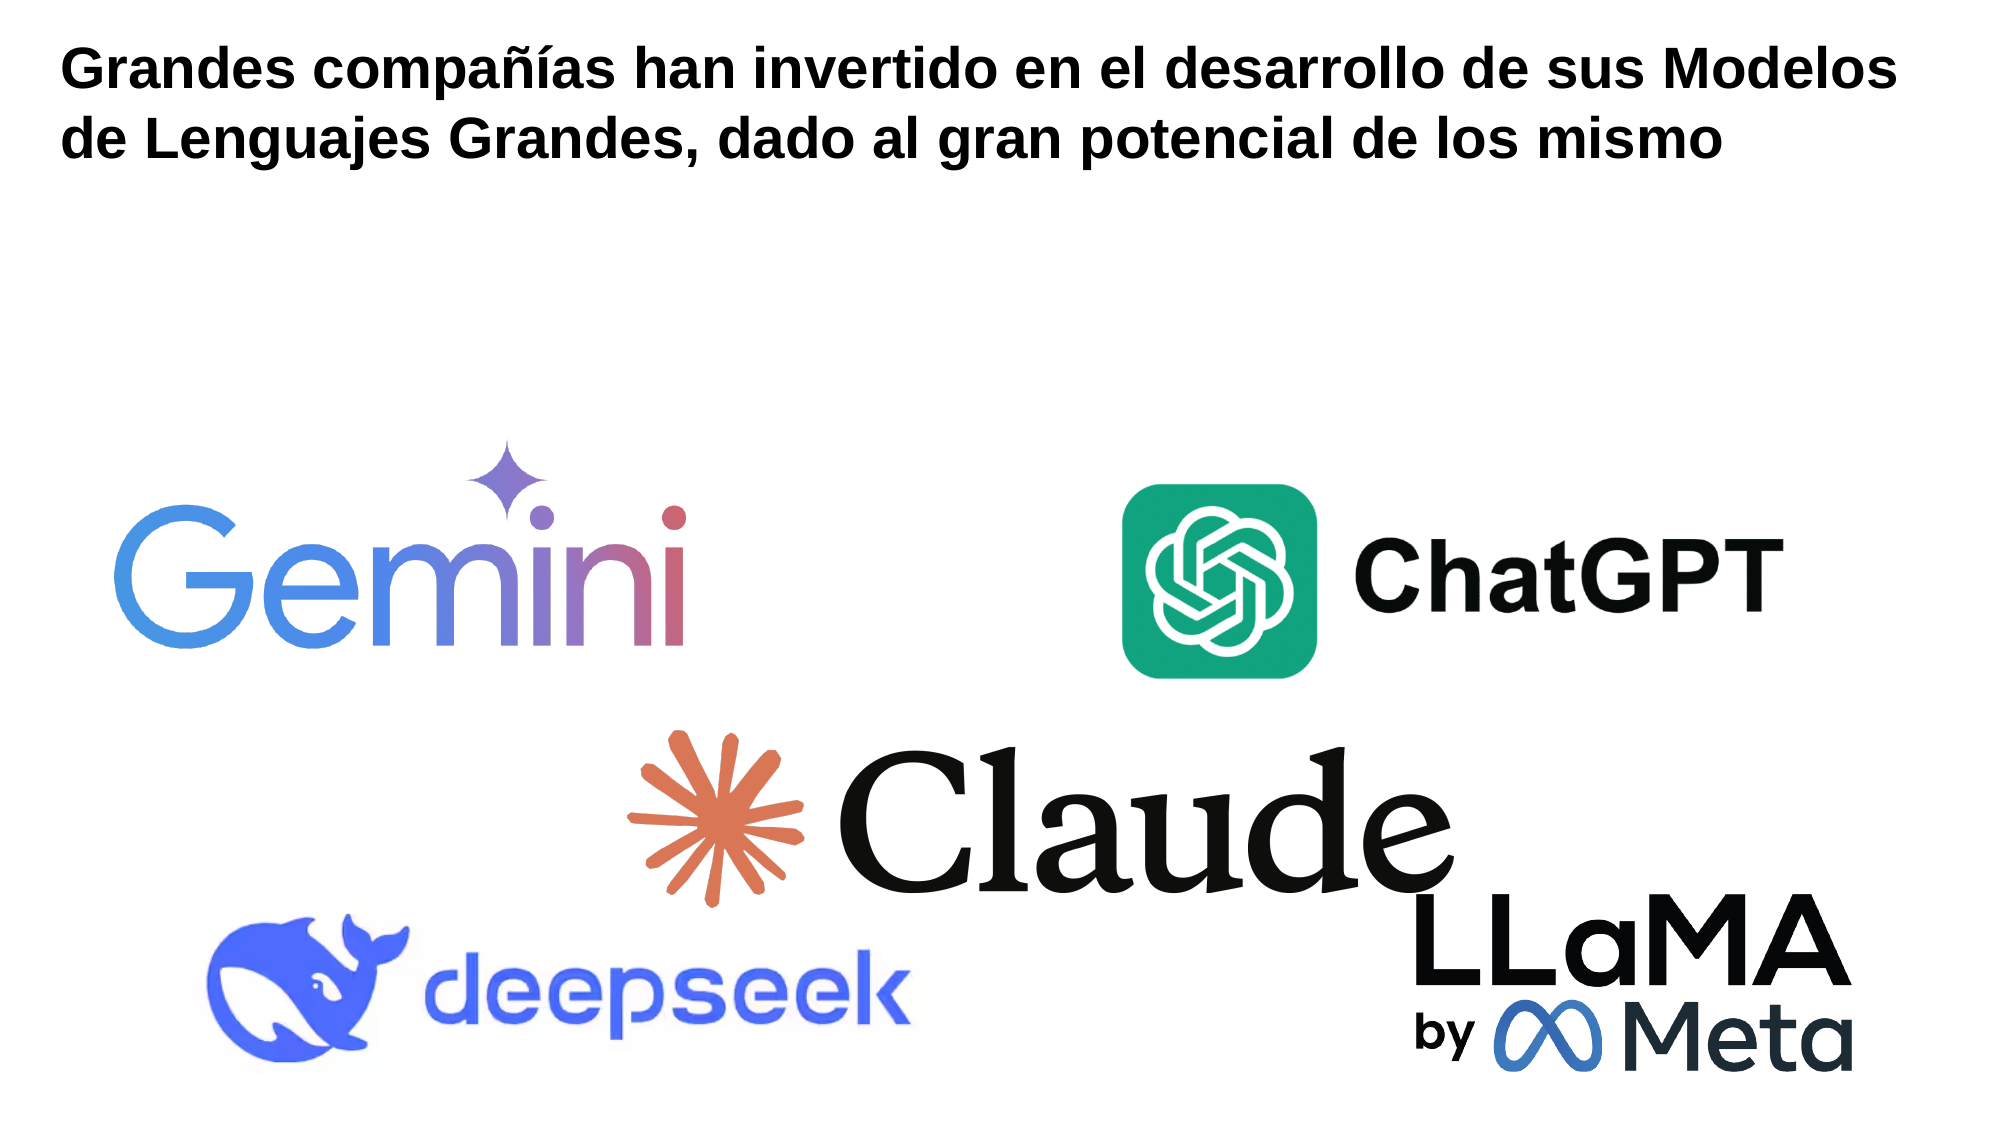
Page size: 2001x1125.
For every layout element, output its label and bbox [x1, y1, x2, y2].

list [1115, 472, 1791, 700]
text_box [45, 22, 1962, 178]
picture [147, 729, 1853, 1077]
picture [114, 437, 686, 650]
